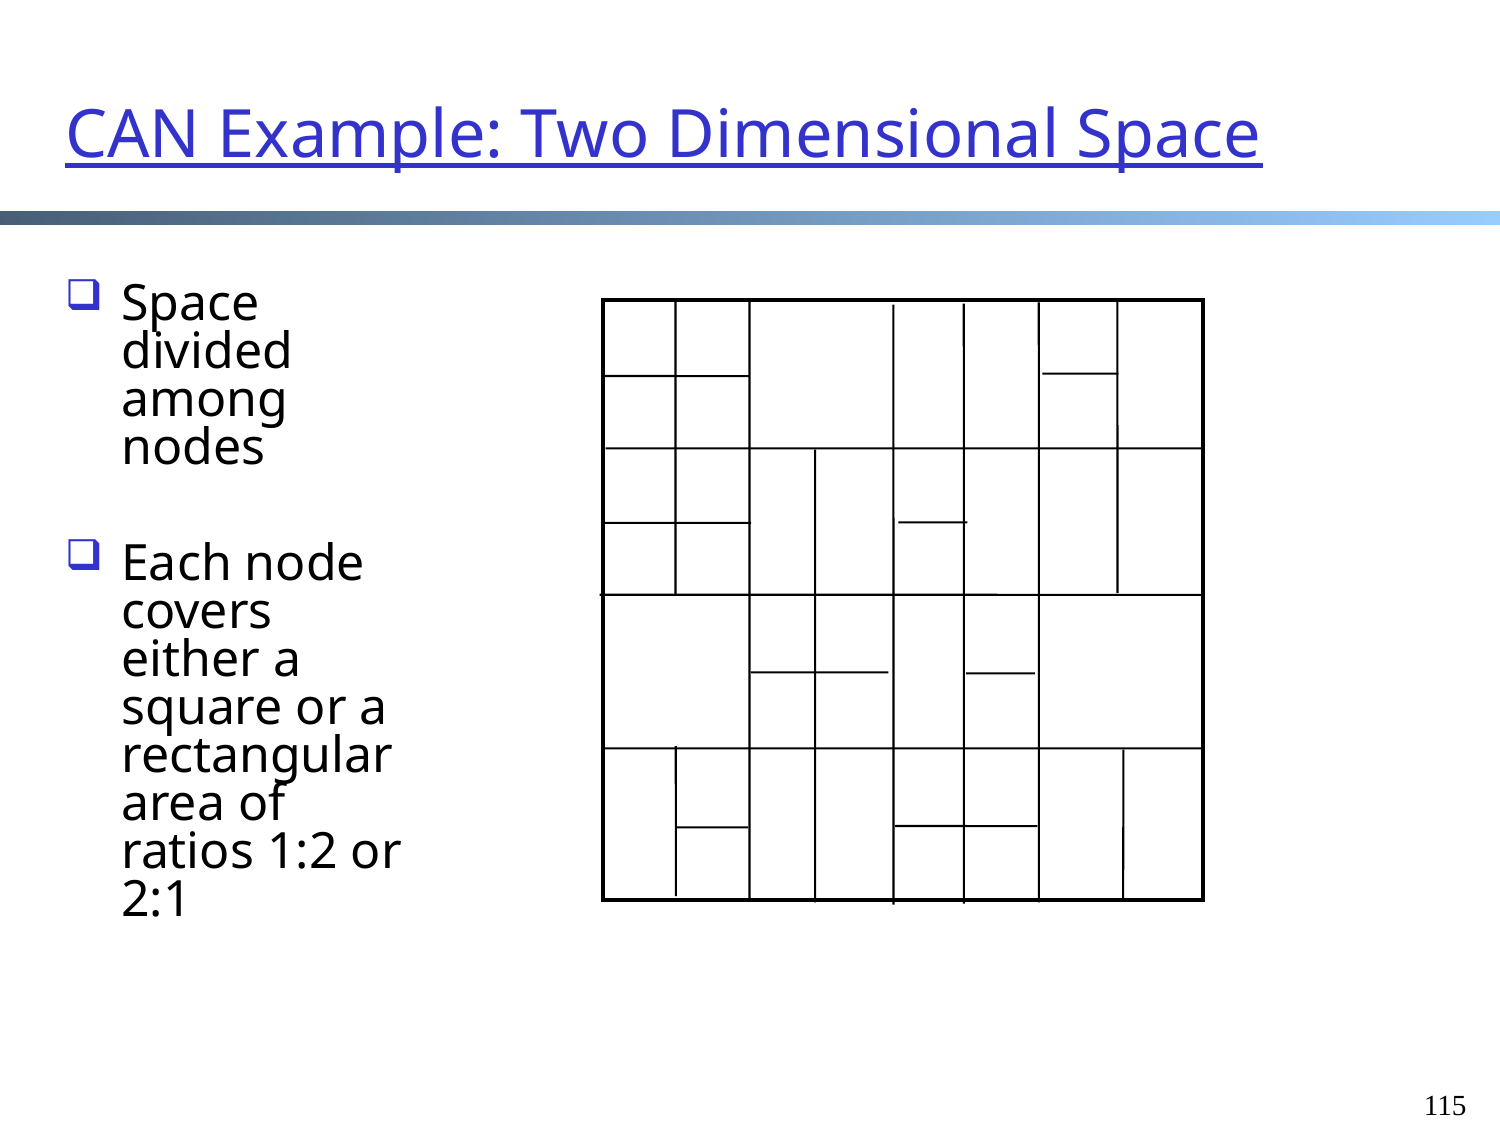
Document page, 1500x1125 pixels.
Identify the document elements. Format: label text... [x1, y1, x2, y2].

text_box [1124, 749, 1203, 900]
text_box [750, 449, 815, 594]
slide_number 115 [1406, 1078, 1482, 1125]
title CAN Example: Two Dimensional Space [50, 37, 1400, 225]
text_box [816, 595, 893, 748]
text_box [964, 827, 1038, 900]
text_box [602, 377, 675, 594]
text_box [964, 449, 1038, 594]
text_box [894, 595, 963, 748]
text_box [894, 749, 963, 900]
list Space divided among nodes Each node covers either a square or a rectangular area of ratios 1:2 or 2:1 [50, 275, 426, 1050]
text_box [1039, 749, 1123, 900]
text_box [816, 449, 893, 594]
text_box [964, 595, 1038, 748]
text_box [750, 673, 815, 748]
text_box [1039, 449, 1117, 594]
text_box [816, 749, 893, 900]
text_box [964, 749, 1038, 826]
text_box [602, 595, 749, 900]
text_box [1118, 449, 1203, 594]
text_box [676, 523, 749, 594]
text_box [1039, 595, 1203, 748]
text_box [676, 449, 749, 522]
text_box [750, 595, 815, 672]
text_box [1424, 212, 1428, 224]
text_box [894, 449, 963, 594]
text_box [602, 299, 1203, 448]
text_box [750, 749, 815, 900]
